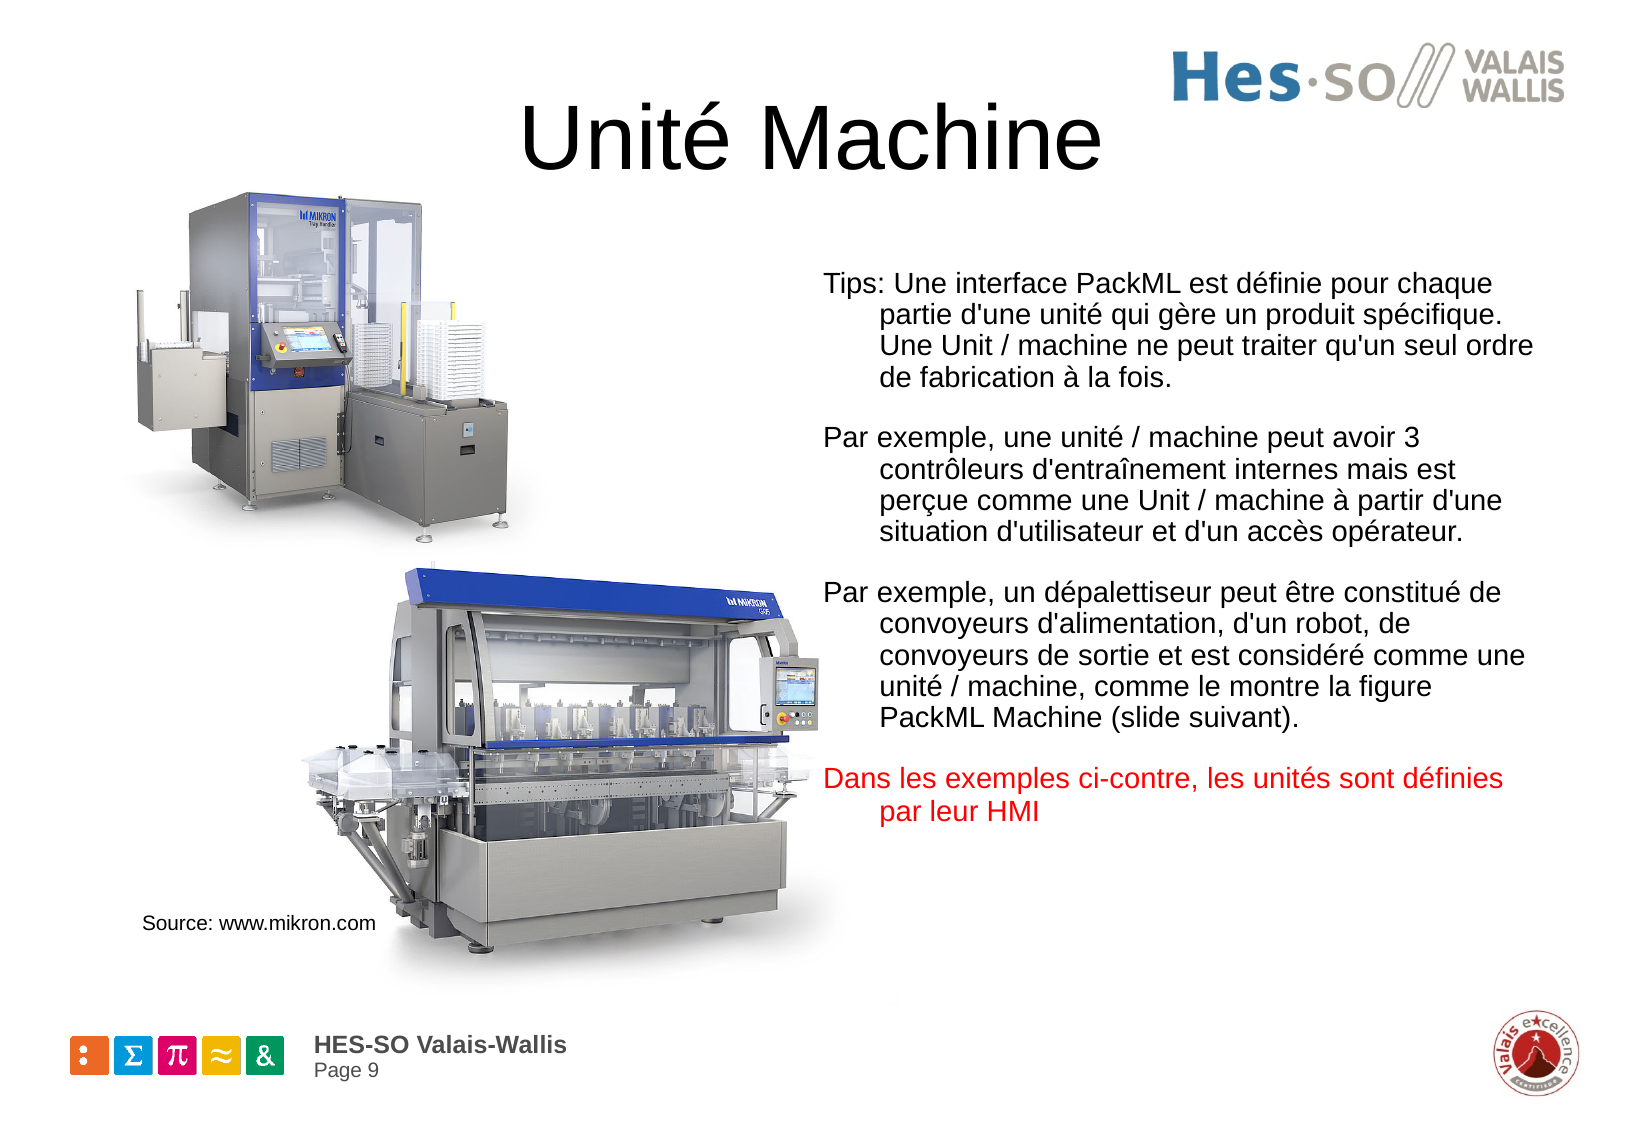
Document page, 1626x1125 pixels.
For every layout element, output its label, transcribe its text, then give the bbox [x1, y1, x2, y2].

picture [1491, 1008, 1581, 1098]
picture [1173, 42, 1564, 108]
list Tips: Une interface PackML est définie pour chaque partie d'une unité qui gère un produit spécifique. Une Unit / machine ne peut traiter qu'un seul ordre de fabrication à la fois. Par exemple, une unité / machine peut avoir 3 contrôleurs d'entraînement internes mais est perçue comme une Unit / machine à partir d'une situation d'utilisateur et d'un accès opérateur. Par exemple, un dépalettiseur peut être constitué de convoyeurs d'alimentation, d'un robot, de convoyeurs de sortie et est considéré comme une unité / machine, comme le montre la figure PackML Machine (slide suivant). Dans les exemples ci-contre, les unités sont définies par leur HMI [823, 263, 1544, 1006]
picture [153, 1036, 284, 1075]
picture [59, 148, 574, 561]
picture [126, 1059, 140, 1065]
picture [126, 1046, 141, 1057]
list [233, 472, 900, 1006]
text_box Source: www.mikron.com [127, 902, 233, 942]
title Unité Machine [81, 45, 1544, 233]
picture [70, 1036, 114, 1075]
